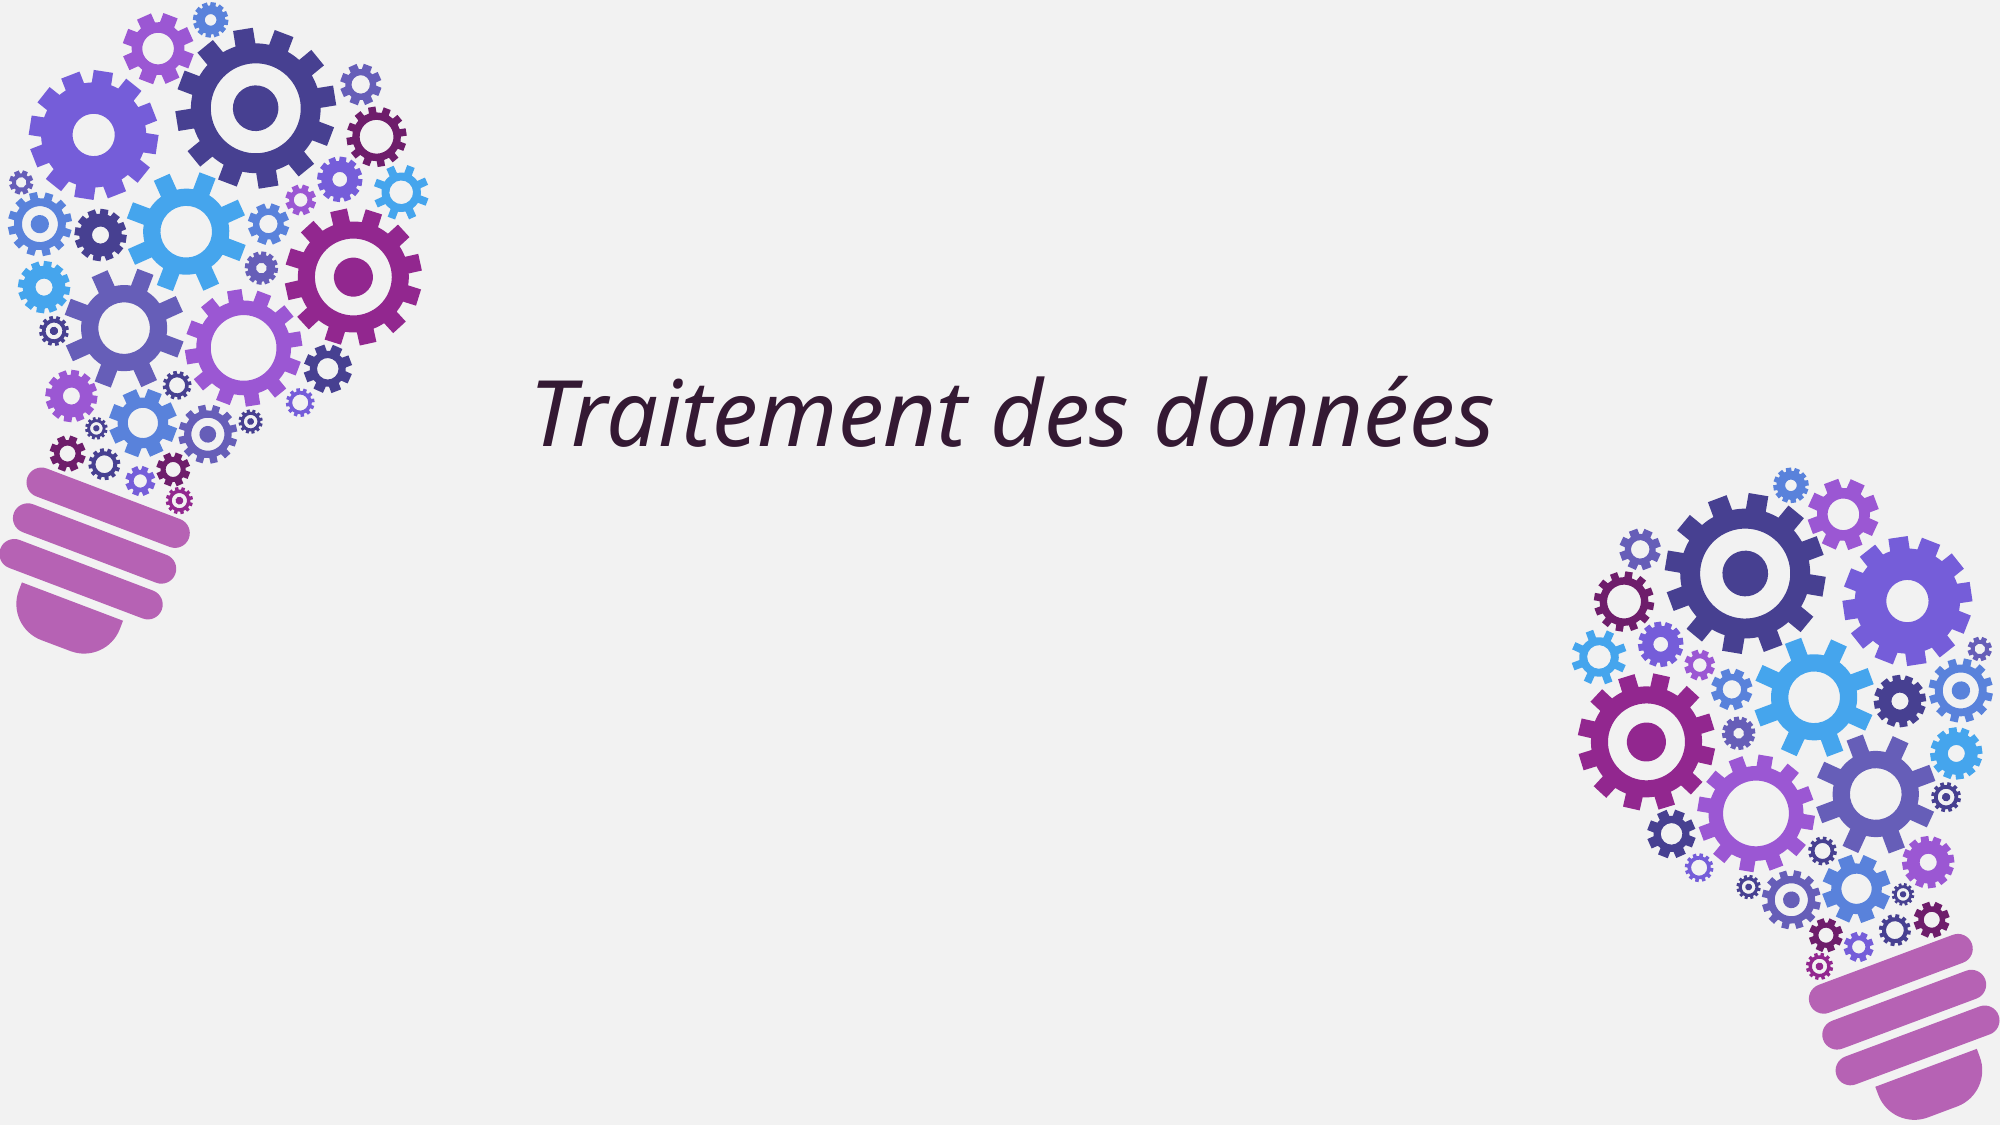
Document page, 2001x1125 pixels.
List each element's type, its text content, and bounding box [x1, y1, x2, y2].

text_box Traitement des données [506, 382, 1544, 473]
